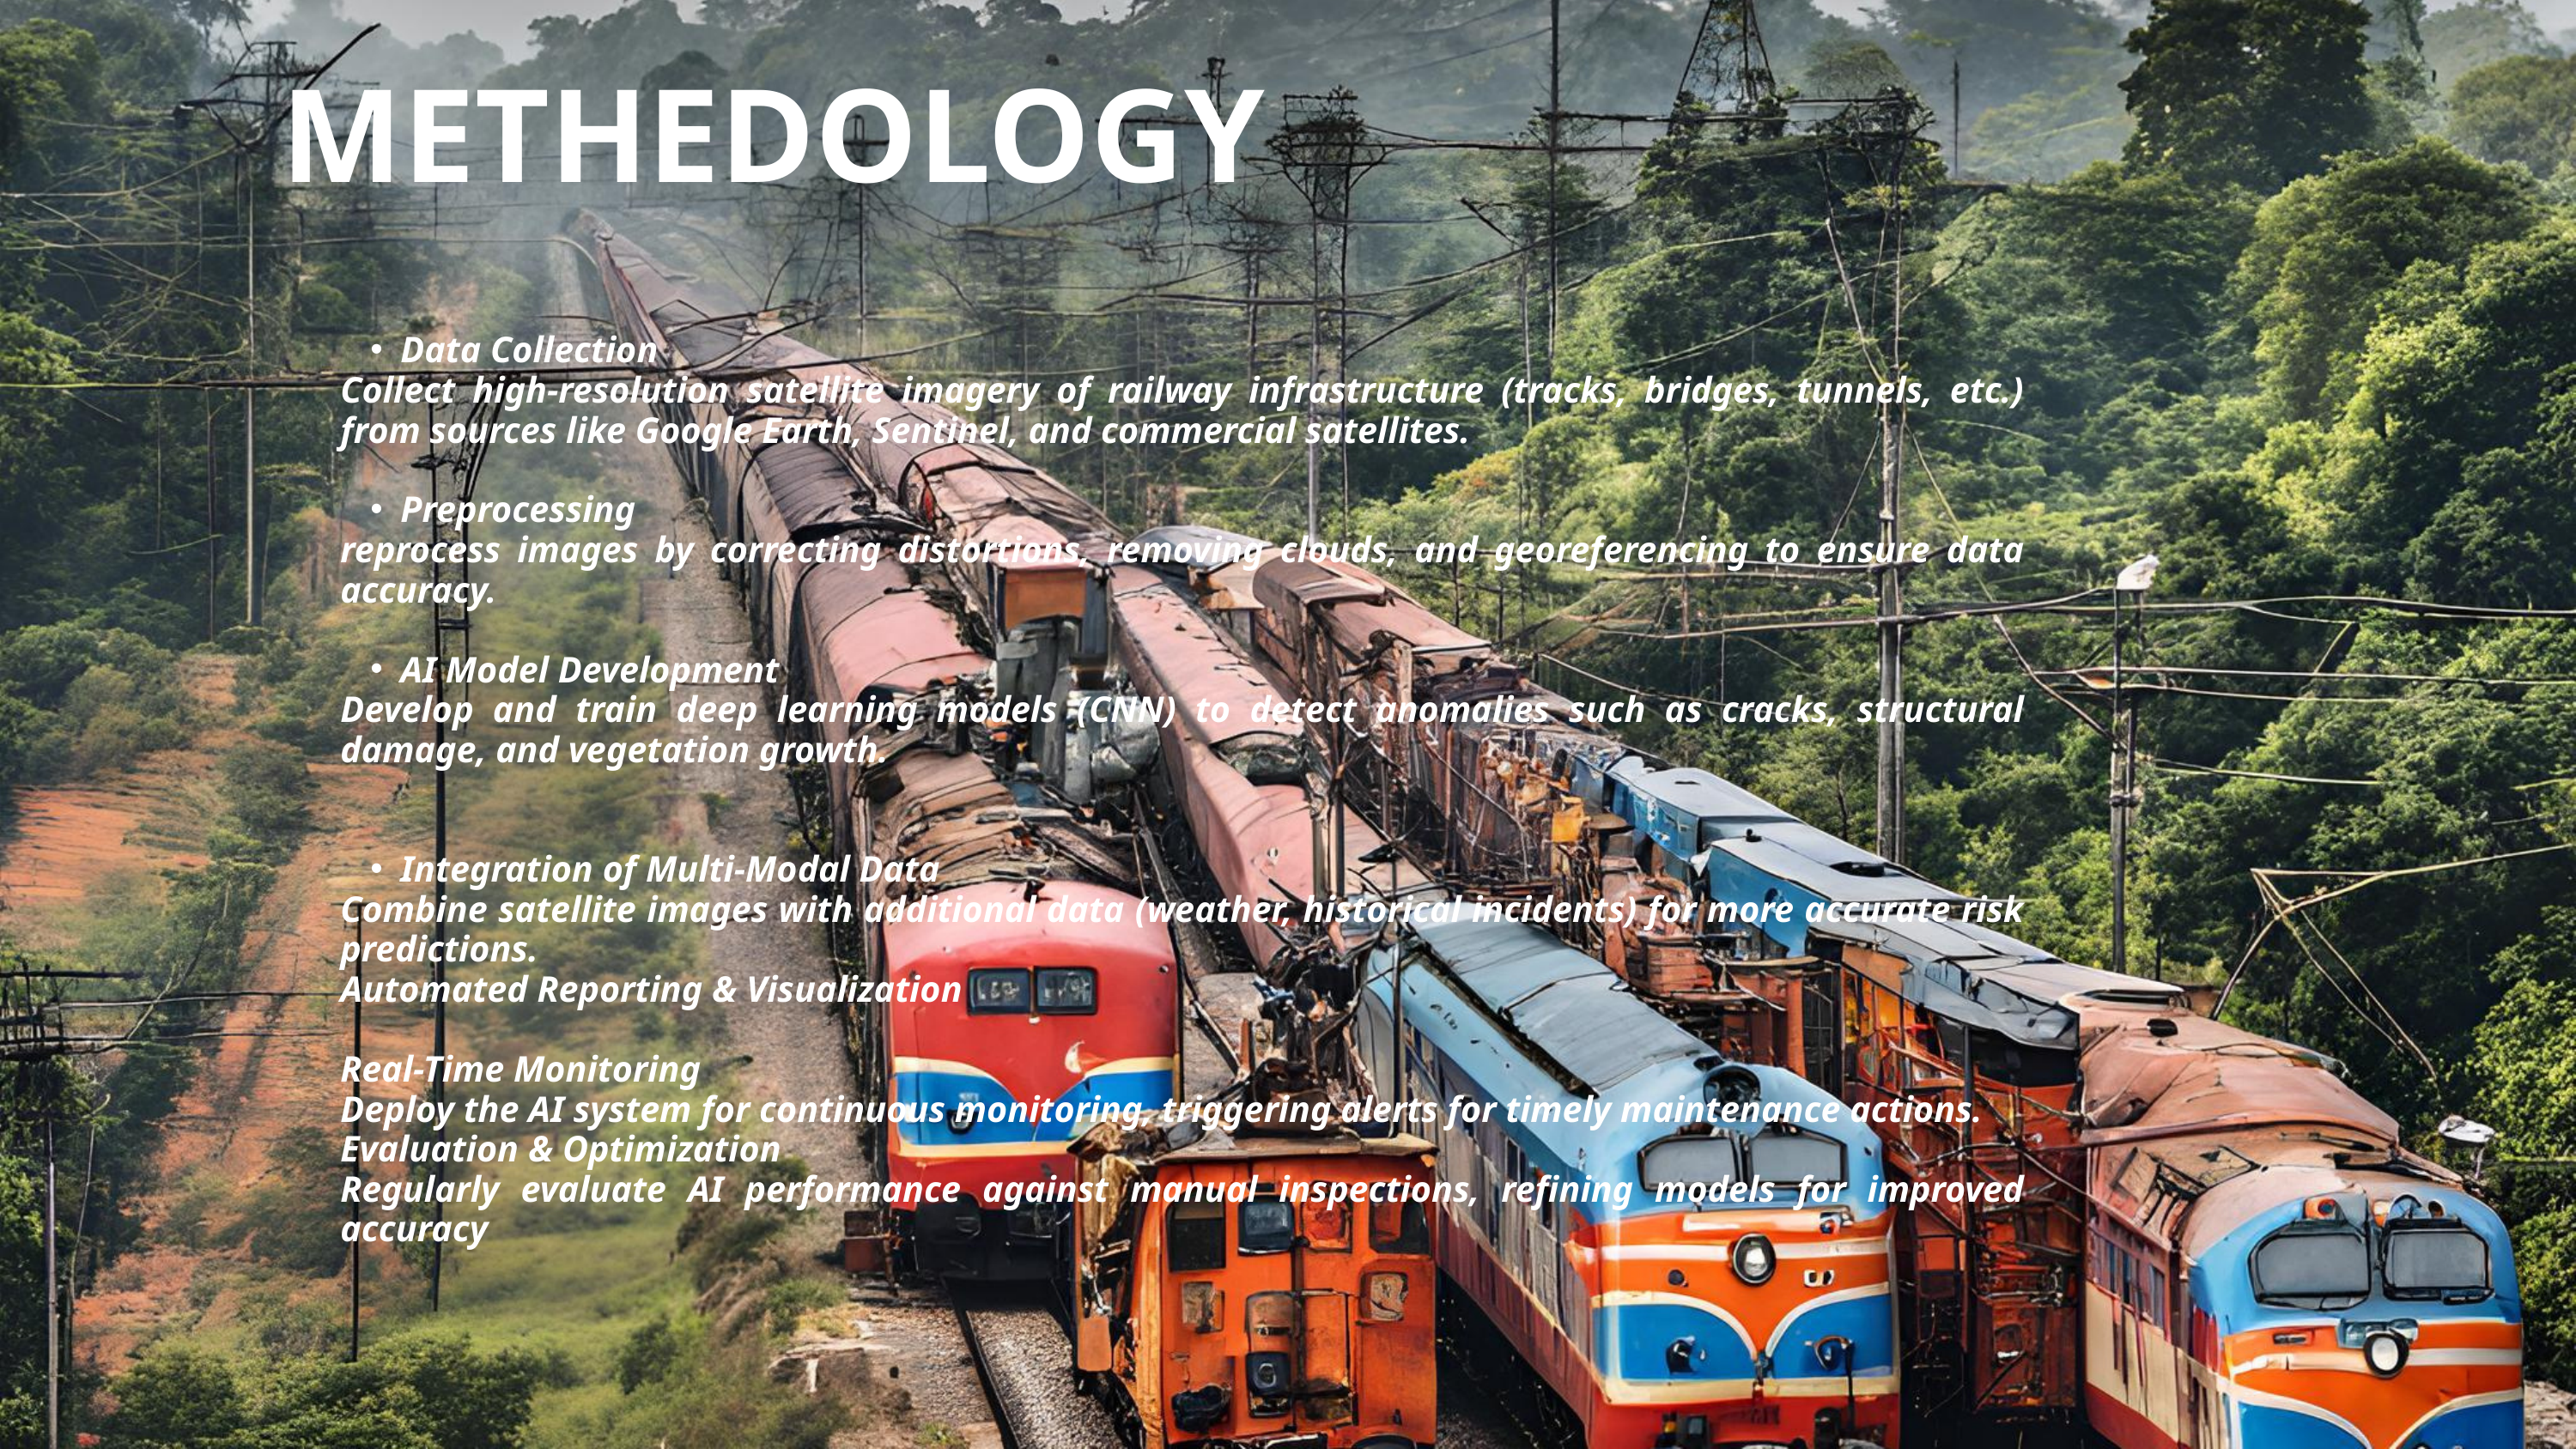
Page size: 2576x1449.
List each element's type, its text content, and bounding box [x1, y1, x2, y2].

text_box [0, 0, 2576, 1449]
text_box METHEDOLOGY [247, 63, 2329, 355]
text_box Data Collection Collect high-resolution satellite imagery of railway infrastructure (tracks, bridges, tunnels, etc.) from sources like Google Earth, Sentinel, and commercial satellites. Preprocessing reprocess images by correcting distortions, removing clouds, and georeferencing to ensure data accuracy. AI Model Development Develop and train deep learning models (CNN) to detect anomalies such as cracks, structural damage, and vegetation growth. Integration of Multi-Modal Data Combine satellite images with additional data (weather, historical incidents) for more accurate risk predictions. Automated Reporting & Visualization Real-Time Monitoring Deploy the AI system for continuous monitoring, triggering alerts for timely maintenance actions. Evaluation & Optimization Regularly evaluate AI performance against manual inspections, refining models for improved accuracy [340, 330, 2025, 1289]
